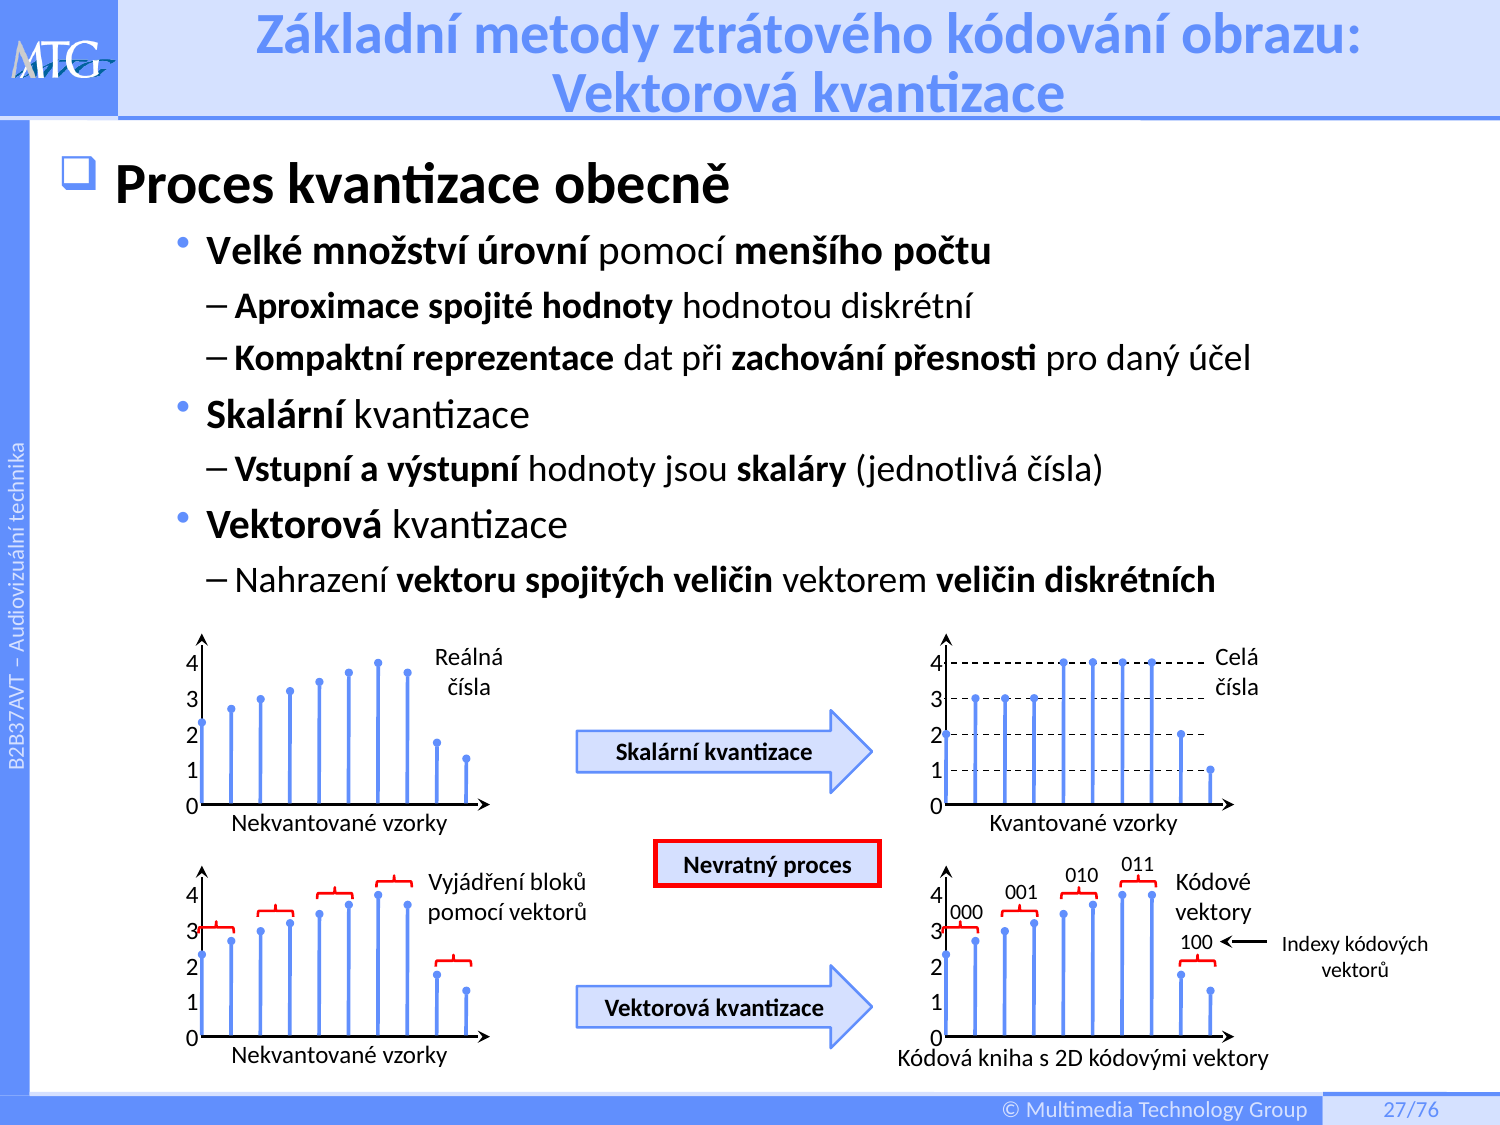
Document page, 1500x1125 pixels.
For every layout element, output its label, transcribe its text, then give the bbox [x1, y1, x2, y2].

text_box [159, 633, 1459, 1081]
title Základní metody ztrátového kódování obrazu: Vektorová kvantizace [118, 0, 1500, 119]
picture [10, 40, 116, 78]
list Proces kvantizace obecně Velké množství úrovní pomocí menšího počtu Aproximace spojité hodnoty hodnotou diskrétní Kompaktní reprezentace dat při zachování přesnosti pro daný účel Skalární kvantizace Vstupní a výstupní hodnoty jsou skaláry (jednotlivá čísla) Vektorová kvantizace Nahrazení vektoru spojitých veličin vektorem veličin diskrétních [44, 137, 1471, 1094]
slide_number 26/76 [1322, 1095, 1500, 1125]
